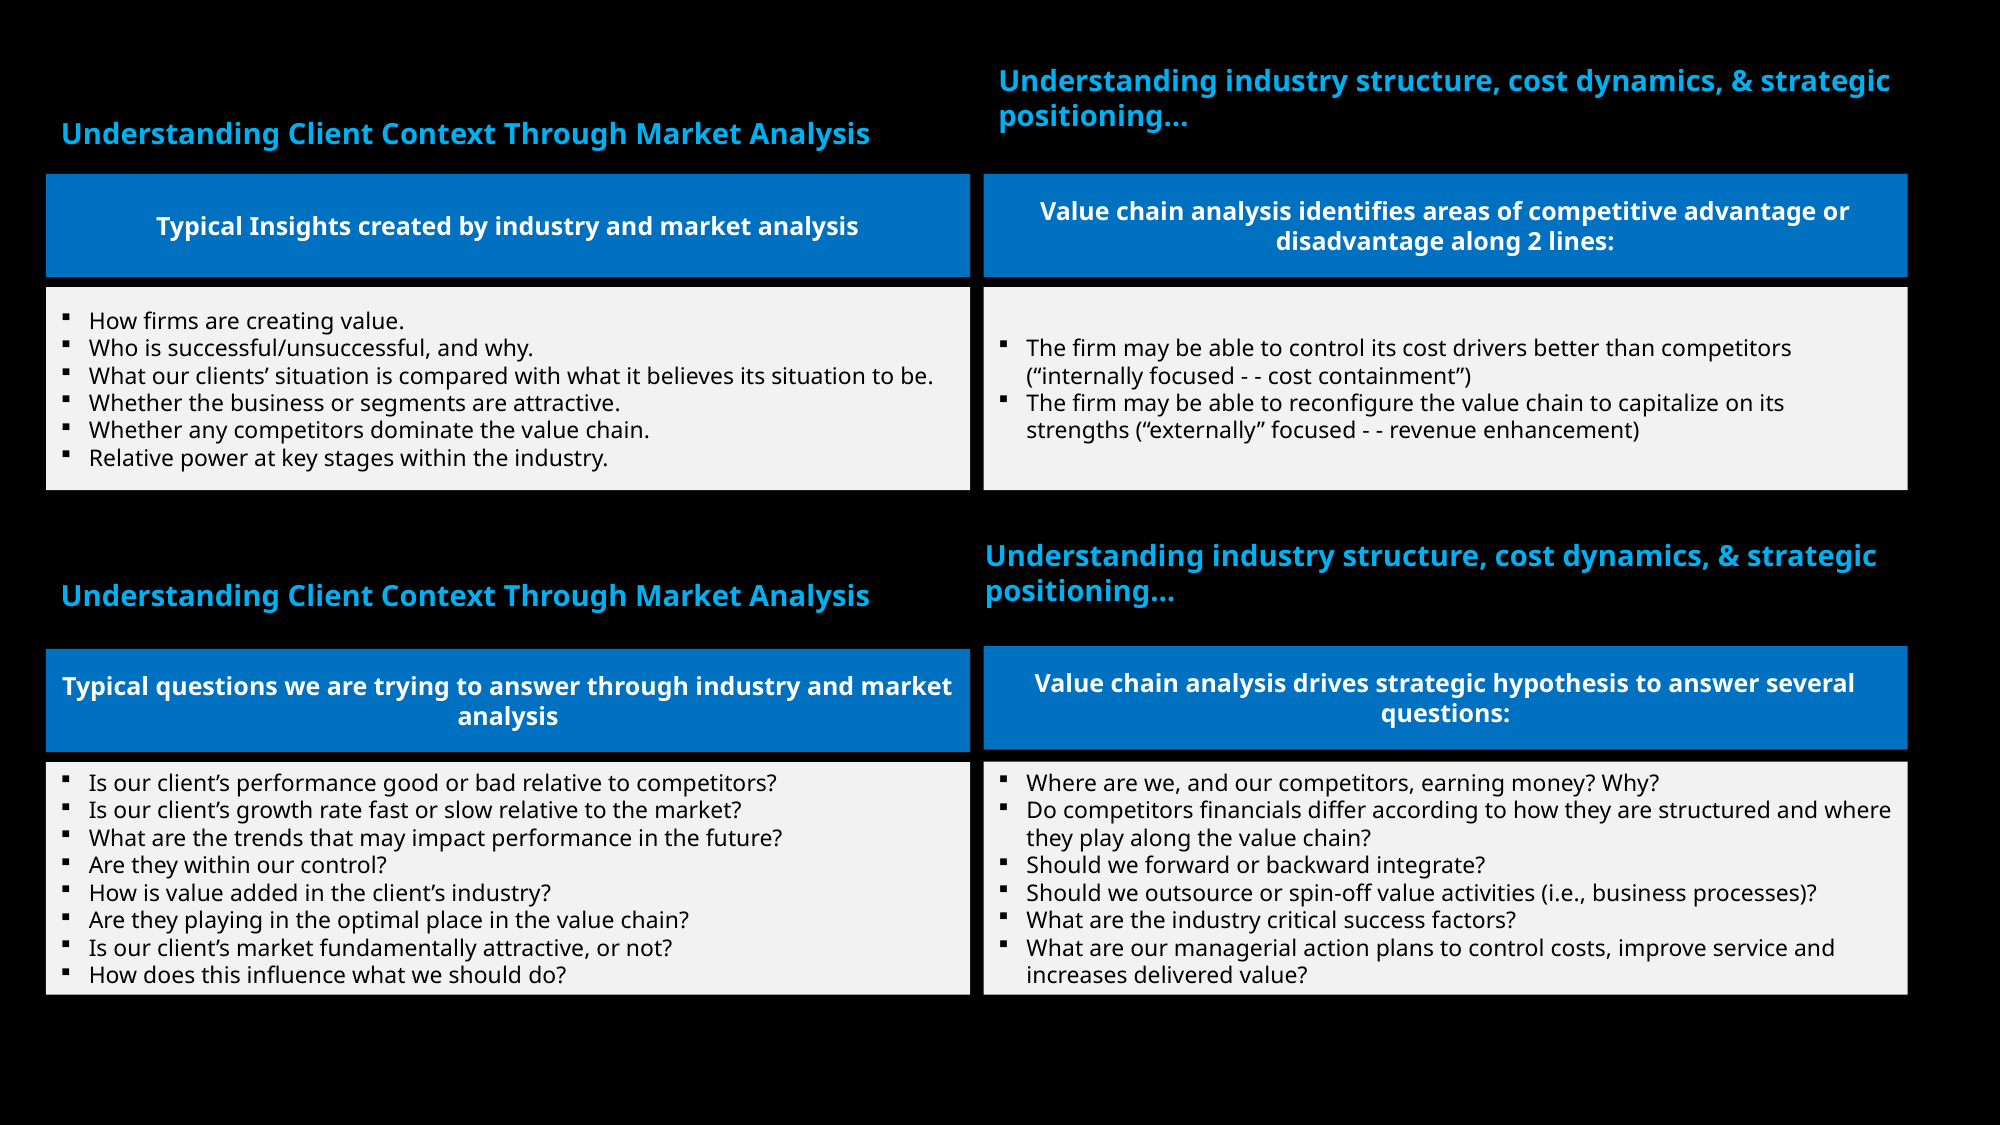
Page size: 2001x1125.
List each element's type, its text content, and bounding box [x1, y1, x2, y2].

text_box How firms are creating value. Who is successful/unsuccessful, and why. What our clients’ situation is compared with what it believes its situation to be. Whether the business or segments are attractive. Whether any competitors dominate the value chain. Relative power at key stages within the industry. [44, 286, 972, 492]
text_box Understanding industry structure, cost dynamics, & strategic positioning… a frame of insights beyond just market definition (1/2) [969, 556, 1942, 624]
text_box Understanding Client Context Through Market Analysis [44, 561, 972, 628]
text_box Value chain analysis drives strategic hypothesis to answer several questions: [982, 645, 1909, 751]
text_box Typical questions we are trying to answer through industry and market analysis [44, 647, 972, 754]
text_box Typical Insights created by industry and market analysis [44, 172, 972, 279]
text_box From Benchmarking to Strategy-Shaping Insights Understanding Client Context Through Market Analysis [44, 82, 972, 149]
text_box Where are we, and our competitors, earning money? Why? Do competitors financials differ according to how they are structured and where they play along the value chain? Should we forward or backward integrate? Should we outsource or spin-off value activities (i.e., business processes)? What are the industry critical success factors? What are our managerial action plans to control costs, improve service and increases delivered value? [982, 760, 1909, 996]
text_box Understanding industry structure, cost dynamics, & strategic positioning… a frame of insights beyond just market definition (1/1) [982, 82, 1956, 149]
text_box Is our client’s performance good or bad relative to competitors? Is our client’s growth rate fast or slow relative to the market? What are the trends that may impact performance in the future? Are they within our control? How is value added in the client’s industry? Are they playing in the optimal place in the value chain? Is our client’s market fundamentally attractive, or not? How does this influence what we should do? [44, 761, 972, 996]
text_box The firm may be able to control its cost drivers better than competitors (“internally focused - - cost containment”) The firm may be able to reconfigure the value chain to capitalize on its strengths (“externally” focused - - revenue enhancement) [982, 286, 1909, 492]
text_box Value chain analysis identifies areas of competitive advantage or disadvantage along 2 lines: [982, 172, 1909, 279]
